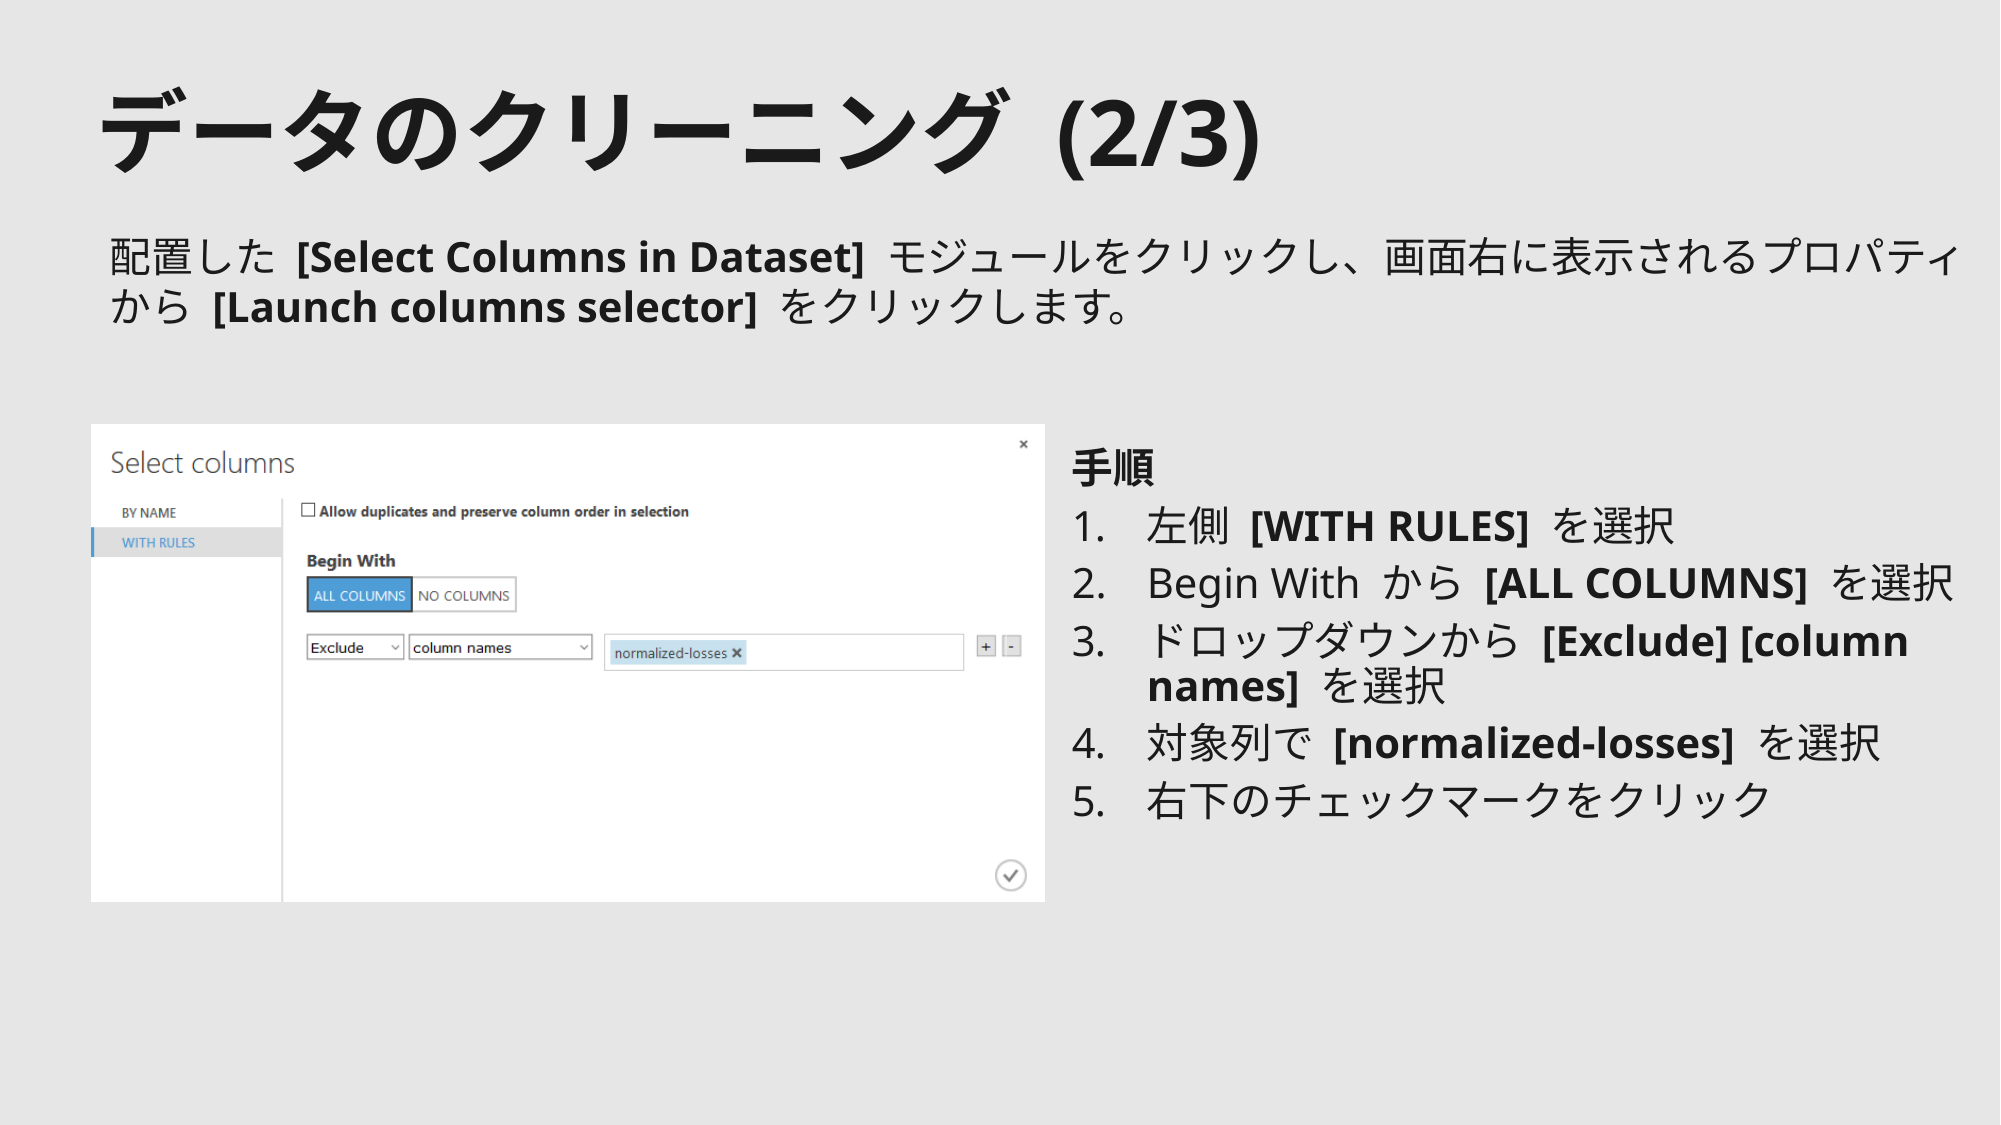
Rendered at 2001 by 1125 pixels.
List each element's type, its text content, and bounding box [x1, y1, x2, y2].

picture [90, 424, 1046, 903]
text_box 手順 左側 [WITH RULES] を選択 Begin With から [ALL COLUMNS] を選択 ドロップダウンから [Exclude] [column names] を選択 対象列で [normalized-losses] を選択 右下のチェックマークをクリック [1041, 423, 2000, 850]
text_box 配置した [Select Columns in Dataset] モジュールをクリックし、画面右に表示されるプロパティから [Launch columns selector] をクリックします。 [95, 223, 1996, 339]
title データのクリーニング (2/3) [96, 75, 1904, 187]
